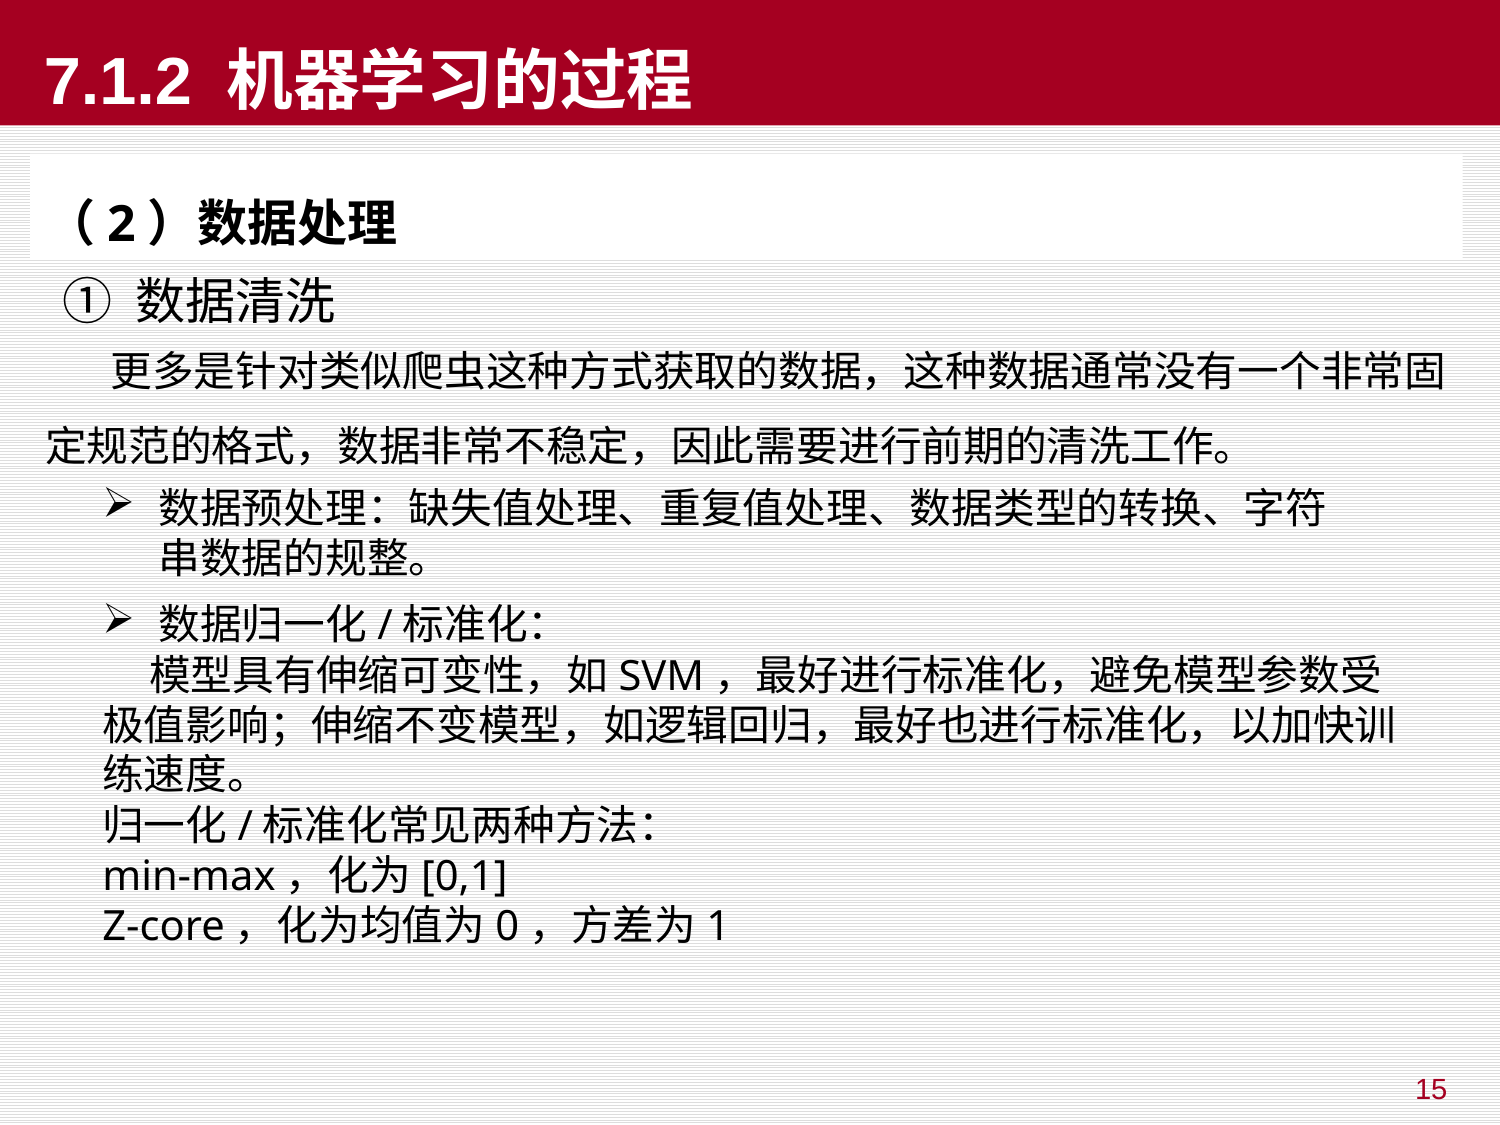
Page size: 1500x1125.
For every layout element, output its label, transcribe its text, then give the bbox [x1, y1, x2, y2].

title 7.1.2 机器学习的过程 [0, 0, 1500, 126]
text_box 数据归一化/标准化： 模型具有伸缩可变性，如SVM，最好进行标准化，避免模型参数受极值影响；伸缩不变模型，如逻辑回归，最好也进行标准化，以加快训练速度。 归一化/标准化常见两种方法： min-max，化为[0,1] Z-core，化为均值为0，方差为1 [87, 590, 1425, 956]
text_box 数据预处理：缺失值处理、重复值处理、数据类型的转换、字符串数据的规整。 [87, 474, 1345, 590]
slide_number 15 [1137, 1062, 1463, 1122]
text_box 更多是针对类似爬虫这种方式获取的数据，这种数据通常没有一个非常固定规范的格式，数据非常不稳定，因此需要进行前期的清洗工作。 [30, 312, 1463, 478]
text_box ① 数据清洗 [47, 262, 351, 338]
text_box （2）数据处理 [30, 153, 1463, 259]
